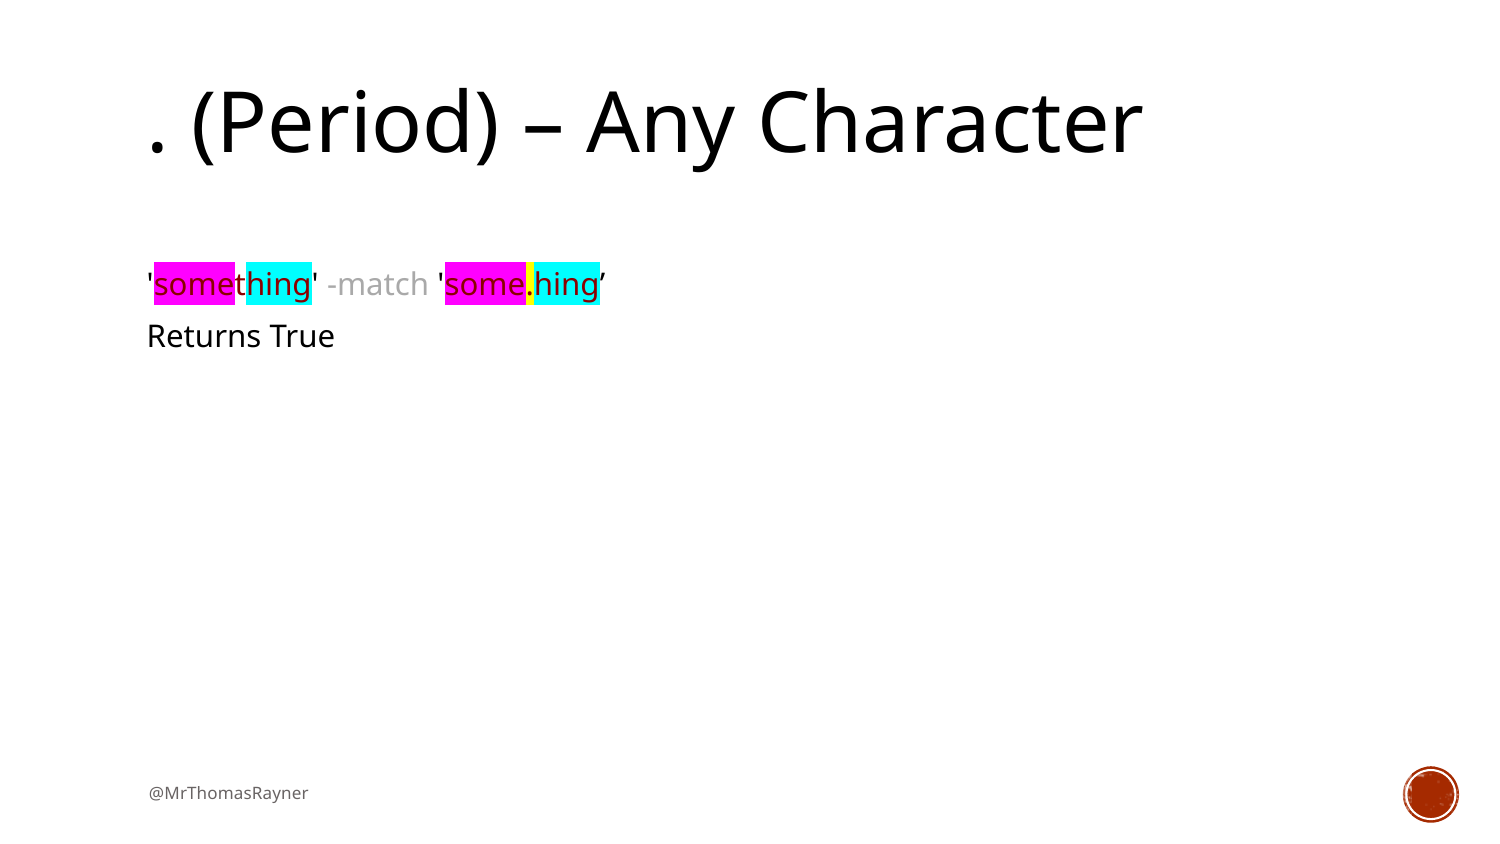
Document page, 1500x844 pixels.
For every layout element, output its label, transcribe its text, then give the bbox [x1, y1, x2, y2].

list 'something' -match 'some.hing’ Returns True [131, 261, 1370, 760]
title . (Period) – Any Character [131, 59, 1370, 192]
footer @MrThomasRayner [133, 771, 913, 817]
